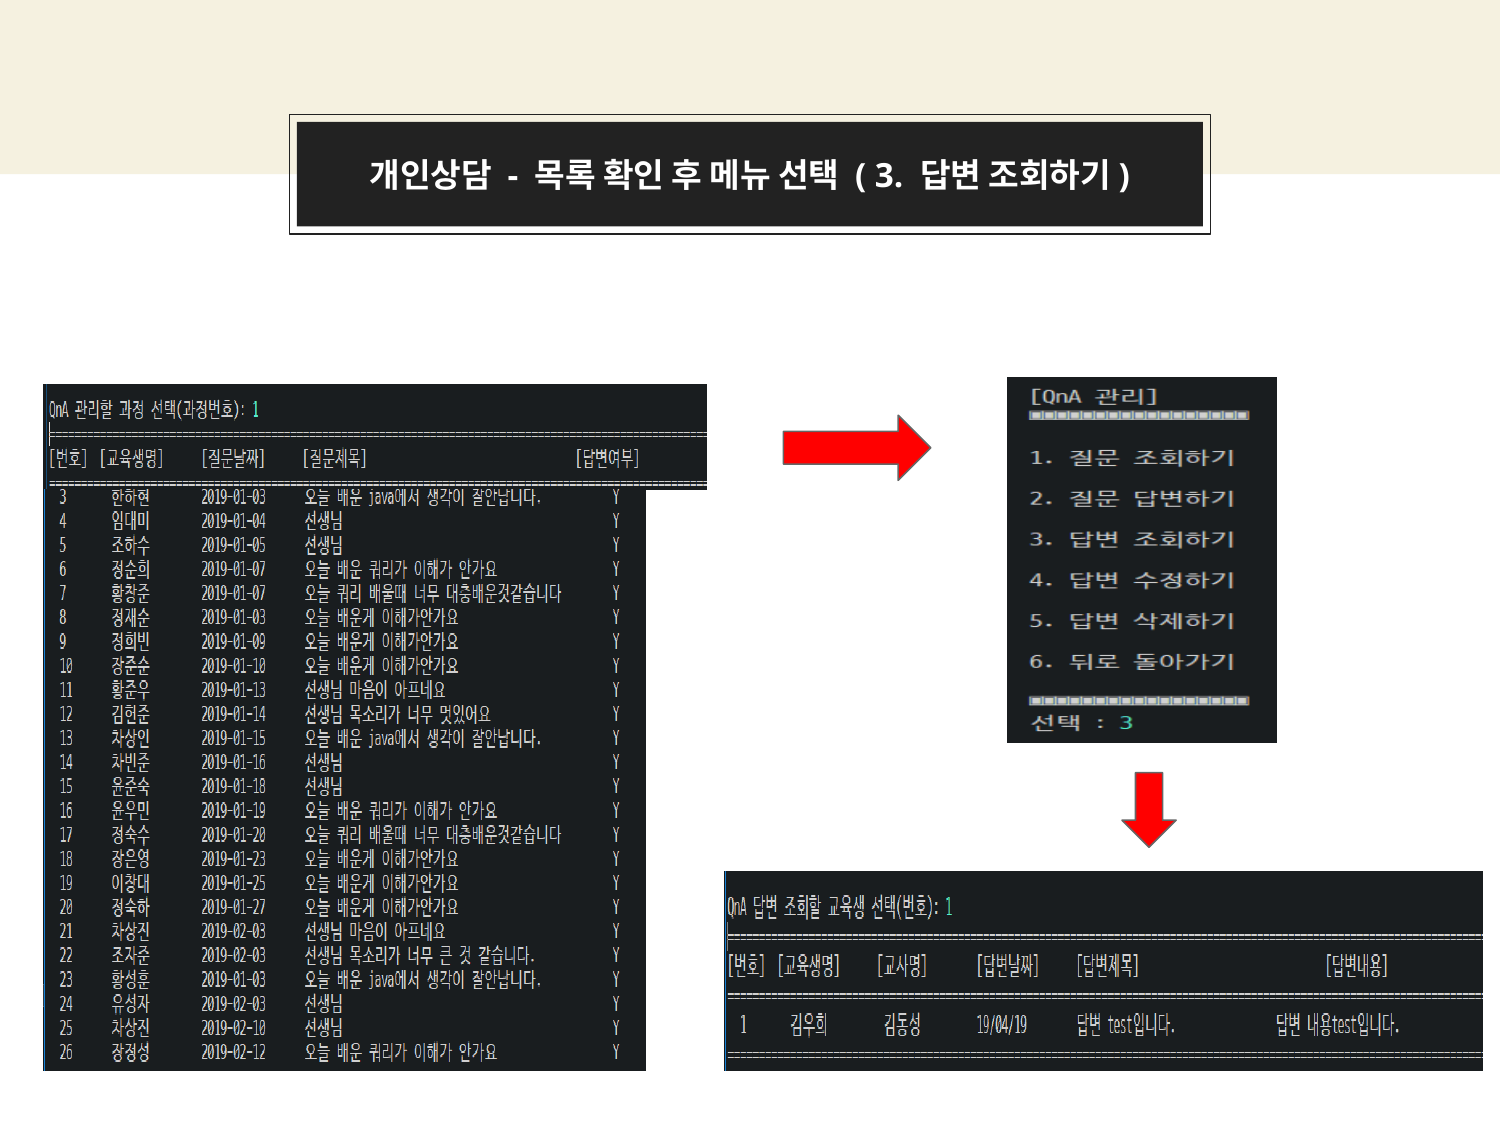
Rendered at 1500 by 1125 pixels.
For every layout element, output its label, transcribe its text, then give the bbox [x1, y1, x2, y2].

text_box [783, 415, 931, 481]
picture [723, 871, 1483, 1071]
picture [1007, 377, 1277, 743]
text_box [1121, 772, 1177, 848]
title 개인상담 - 목록 확인 후 메뉴 선택 ( 3. 답변 조회하기) [296, 121, 1203, 184]
picture [43, 384, 707, 1071]
text_box [52, 184, 1448, 1036]
